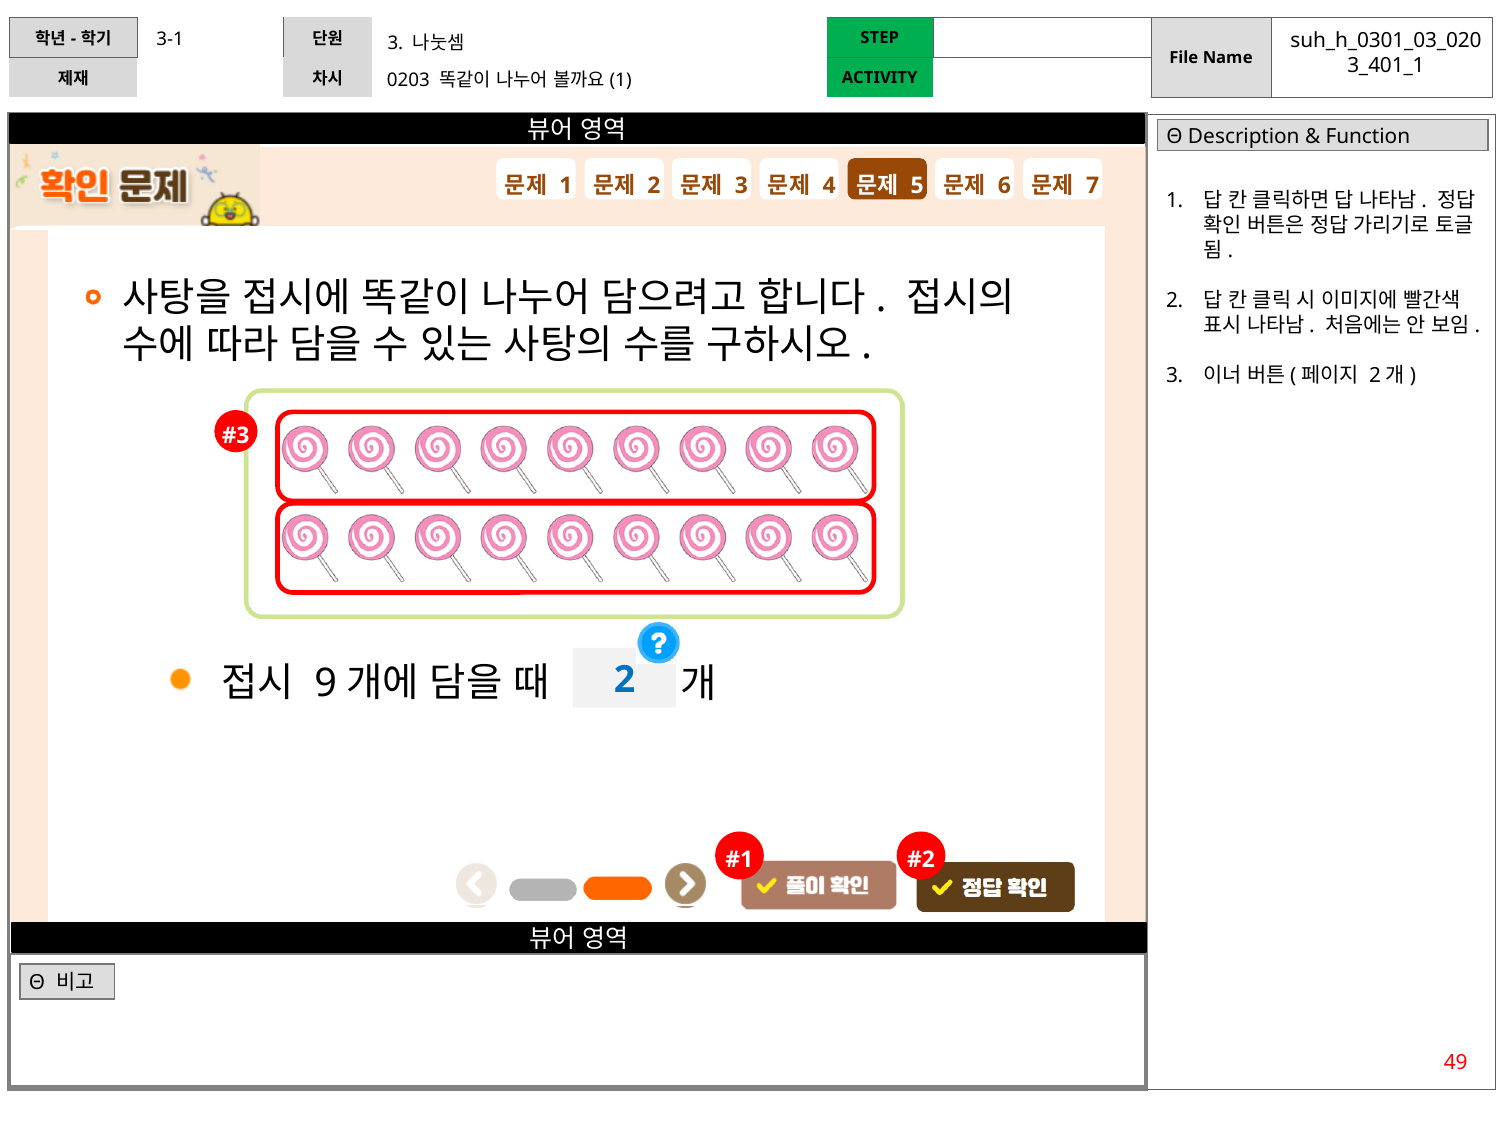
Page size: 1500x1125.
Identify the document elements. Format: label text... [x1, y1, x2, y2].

picture [582, 874, 655, 904]
picture [454, 860, 500, 909]
text_box 문제 6 [951, 149, 1038, 205]
text_box 문제 3 [688, 149, 775, 205]
text_box suh_h_0301_03_0203_401_1 [1271, 18, 1500, 84]
text_box 개 [635, 650, 762, 713]
text_box 답 칸 클릭하면 답 나타남. 정답 확인 버튼은 정답 가리기로 토글 됨. 답 칸 클릭 시 이미지에 빨간색 표시 나타남. 처음에는 안 보임. 이너 버튼(페이지 2개) [1151, 179, 1500, 444]
picture [168, 665, 195, 695]
picture [661, 860, 708, 911]
text_box 문제 5 [863, 149, 951, 205]
text_box 사탕을 접시에 똑같이 나누어 담으려고 합니다. 접시의 수에 따라 담을 수 있는 사탕의 수를 구하시오. [107, 264, 1087, 375]
text_box 3-1 [141, 18, 284, 55]
text_box 문제 2 [600, 149, 688, 205]
text_box 2 [572, 647, 635, 708]
text_box 접시 9개에 담을 때 [206, 649, 584, 712]
picture [915, 858, 1078, 913]
text_box #1 [713, 829, 766, 881]
picture [10, 144, 260, 230]
text_box 문제 4 [775, 149, 863, 205]
picture [235, 380, 916, 664]
table_header Θ Description & Function [1158, 120, 1487, 150]
text_box 문제 1 [490, 149, 600, 205]
text_box #2 [894, 829, 948, 879]
text_box 3. 나눗셈 [372, 23, 828, 48]
text_box 0203 똑같이 나누어 볼까요(1) [372, 60, 821, 96]
picture [739, 857, 897, 912]
text_box 문제 7 [1038, 149, 1126, 205]
picture [506, 875, 579, 905]
picture [82, 285, 103, 307]
text_box #3 [212, 408, 230, 454]
